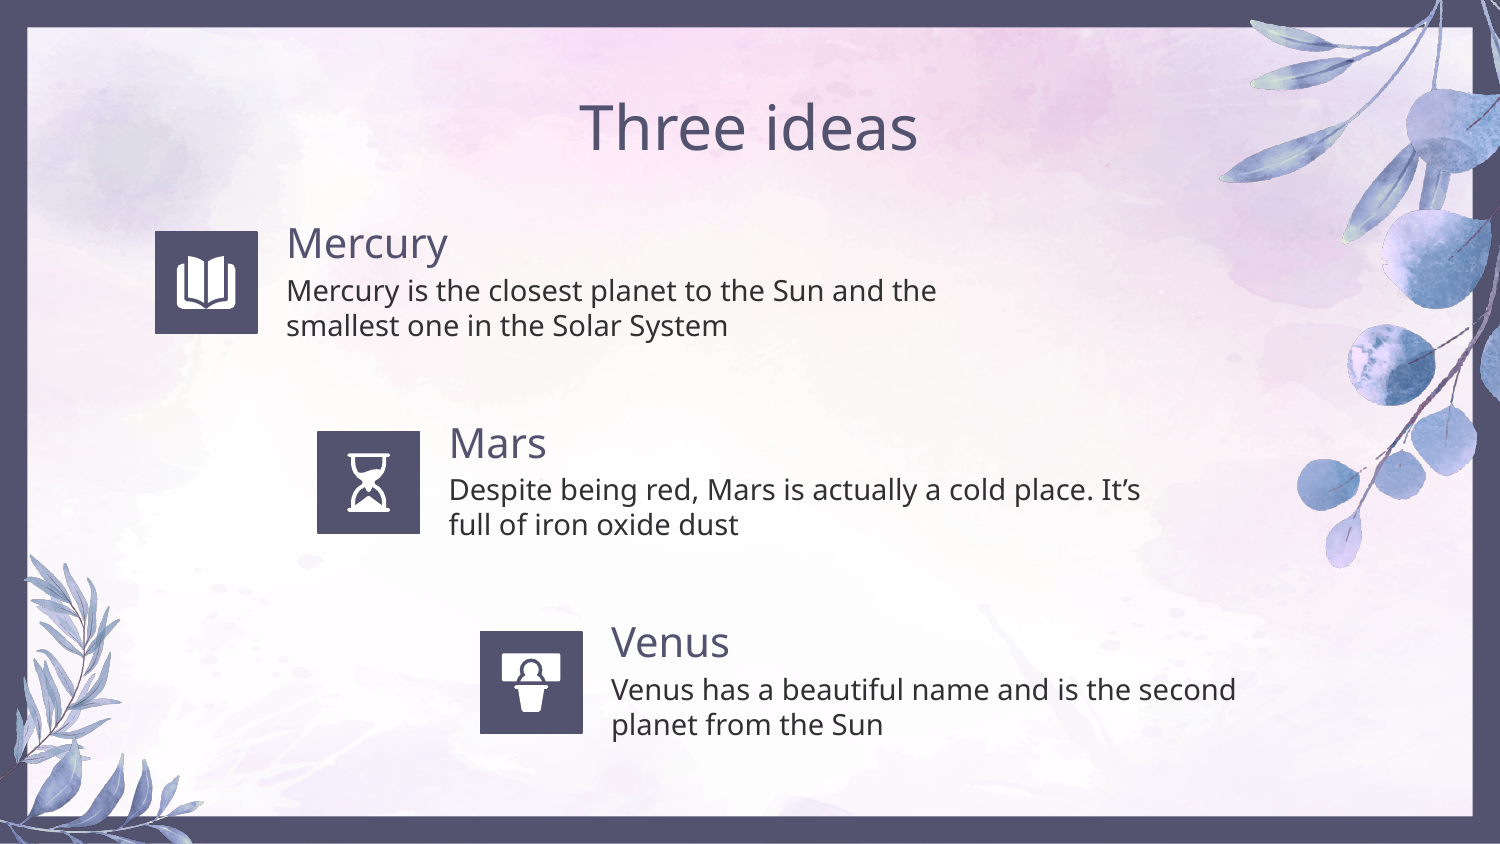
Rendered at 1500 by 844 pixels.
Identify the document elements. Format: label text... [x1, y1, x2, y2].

text_box [318, 431, 420, 534]
title Three ideas [118, 72, 1146, 167]
subtitle Venus has a beautiful name and is the second planet from the Sun [596, 682, 1345, 743]
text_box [176, 255, 236, 310]
subtitle Despite being red, Mars is actually a cold place. It’s full of iron oxide dust [433, 482, 1146, 544]
subtitle Mercury [271, 225, 1020, 282]
text_box [480, 631, 582, 734]
subtitle Mercury is the closest planet to the Sun and the smallest one in the Solar System [271, 282, 1020, 344]
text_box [1151, 0, 1500, 573]
text_box [155, 231, 257, 334]
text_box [501, 653, 561, 713]
subtitle Venus [596, 624, 1345, 682]
text_box [347, 453, 391, 512]
picture [0, 28, 1472, 844]
subtitle Mars [433, 425, 1146, 482]
